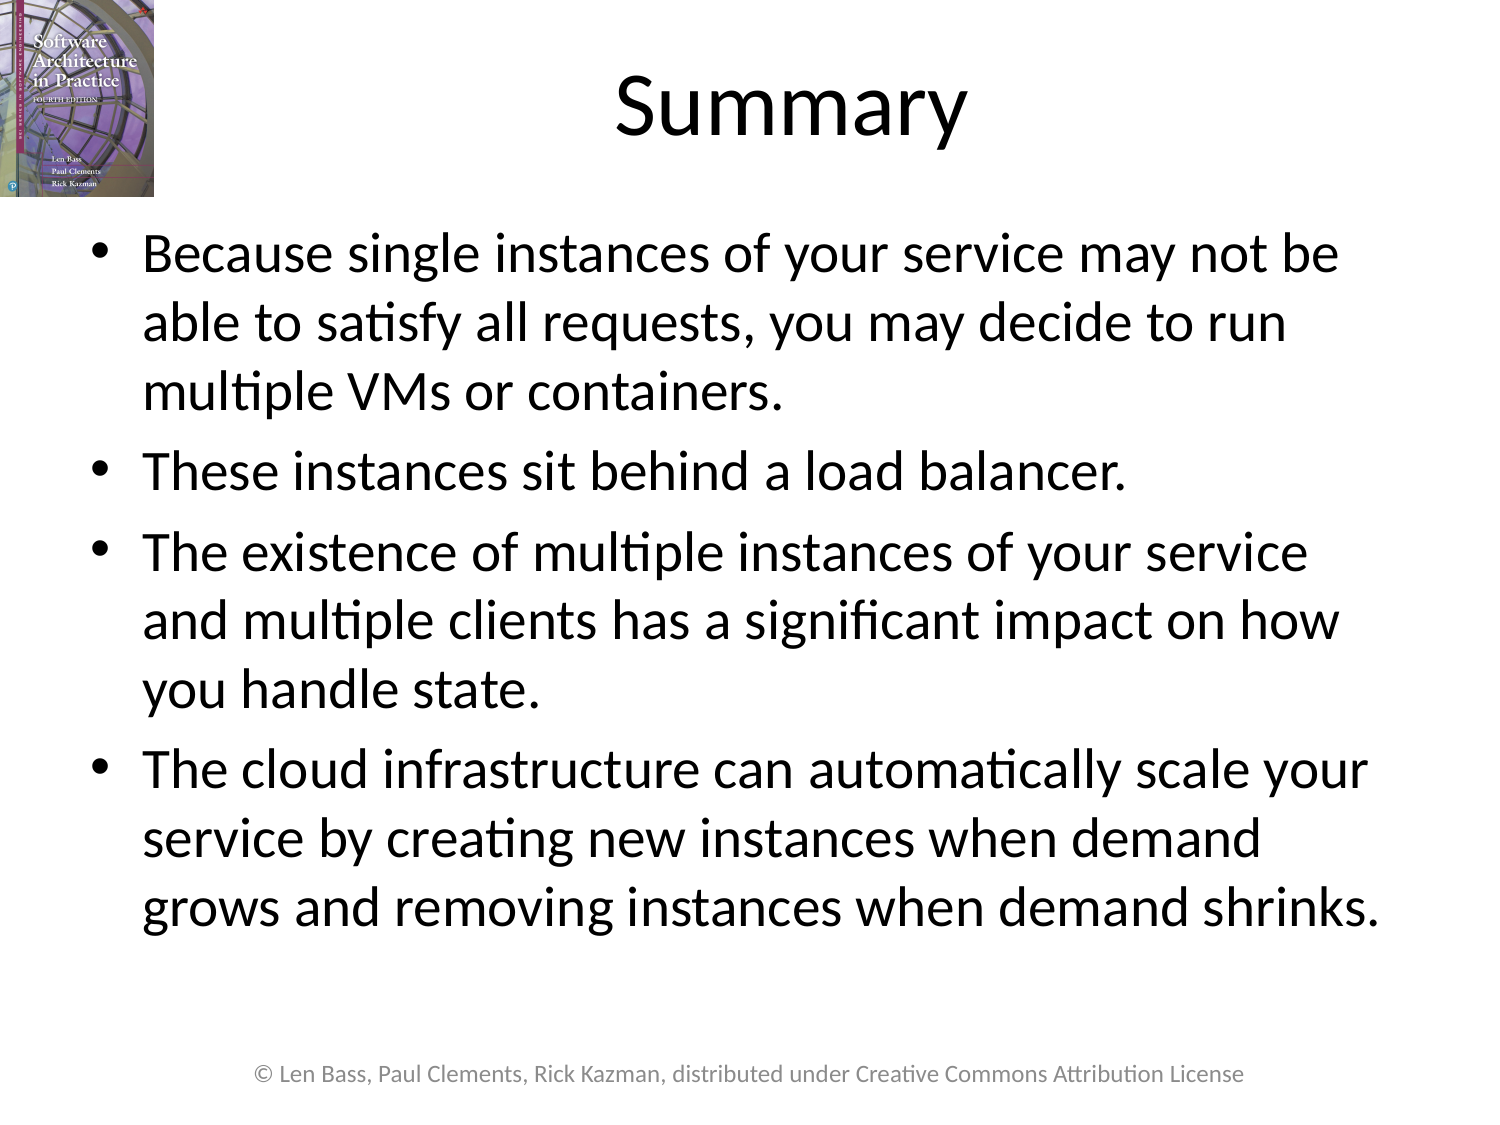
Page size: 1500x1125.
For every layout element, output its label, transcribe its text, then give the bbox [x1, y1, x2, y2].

picture [0, 0, 154, 197]
title Summary [159, 45, 1425, 173]
list Because single instances of your service may not be able to satisfy all requests, you may decide to run multiple VMs or containers. These instances sit behind a load balancer. The existence of multiple instances of your service and multiple clients has a significant impact on how you handle state. The cloud infrastructure can automatically scale your service by creating new instances when demand grows and removing instances when demand shrinks. [75, 208, 1425, 1005]
footer © Len Bass, Paul Clements, Rick Kazman, distributed under Creative Commons Attribution License [230, 1042, 1270, 1103]
